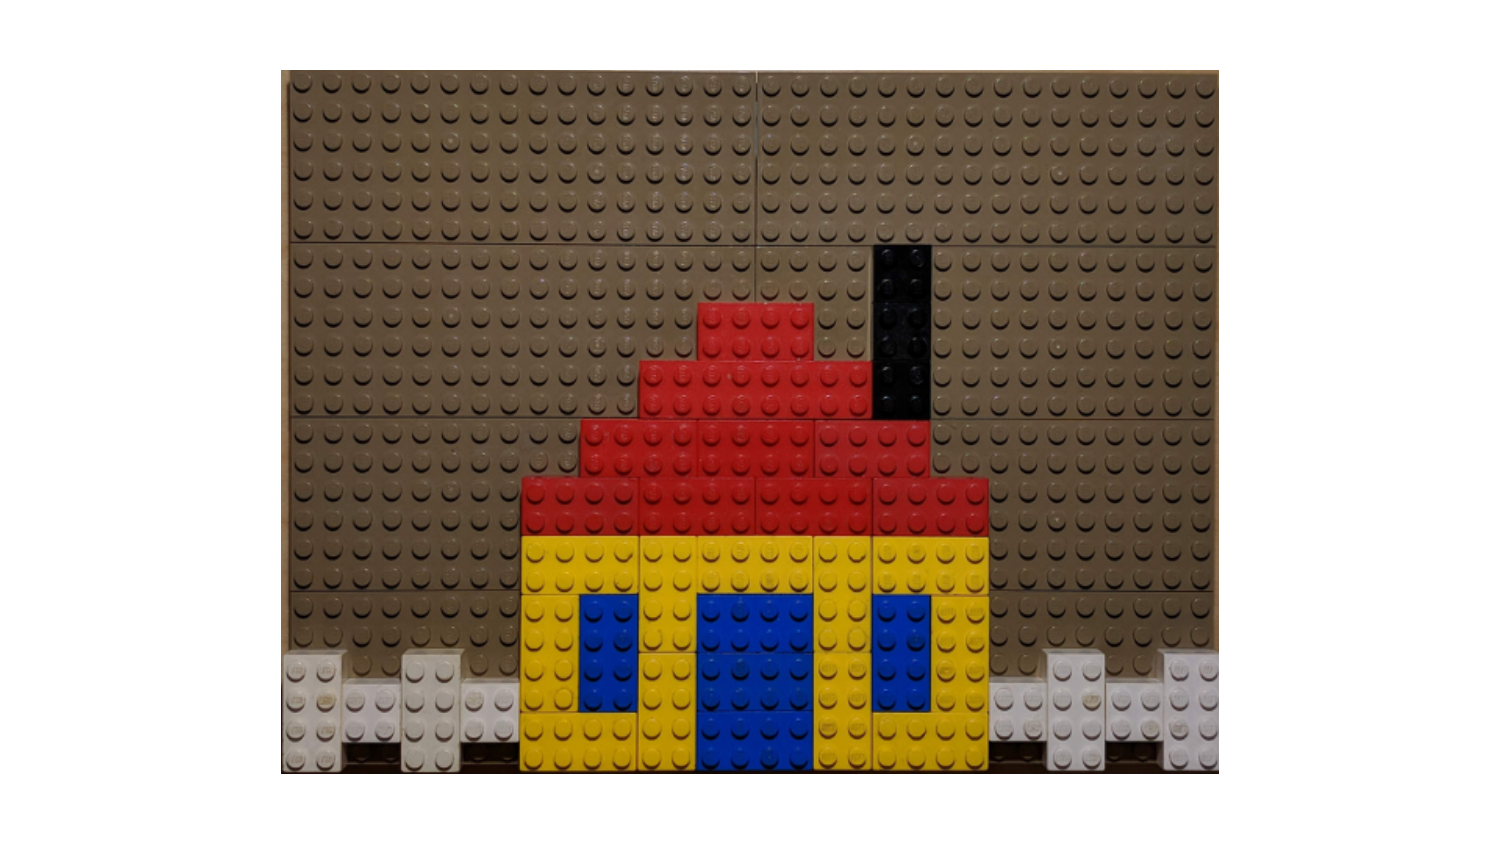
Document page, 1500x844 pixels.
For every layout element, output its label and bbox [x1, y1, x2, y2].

picture [281, 70, 1219, 774]
